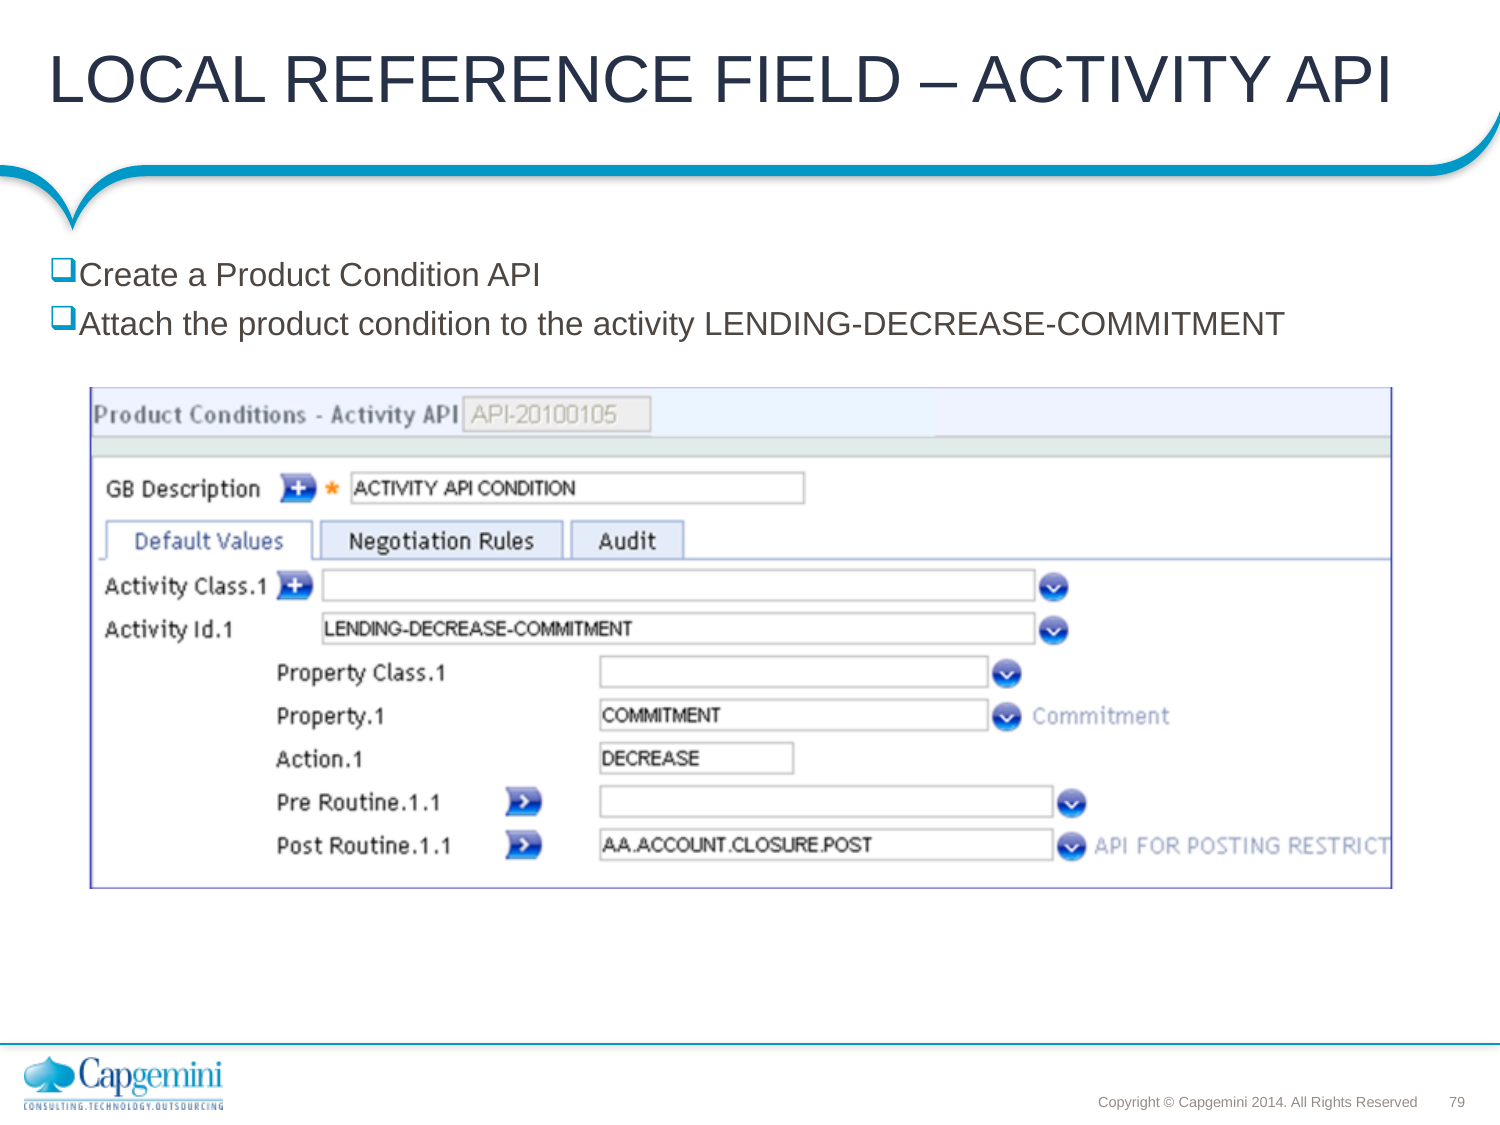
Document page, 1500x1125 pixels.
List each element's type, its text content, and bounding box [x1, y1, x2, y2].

picture [87, 387, 1394, 890]
list Create a Product Condition API Attach the product condition to the activity LENDING-DECREASE-COMMITMENT [48, 246, 1479, 1007]
picture [24, 1056, 223, 1110]
title LOCAL REFERENCE FIELD – ACTIVITY API [0, 0, 1500, 165]
